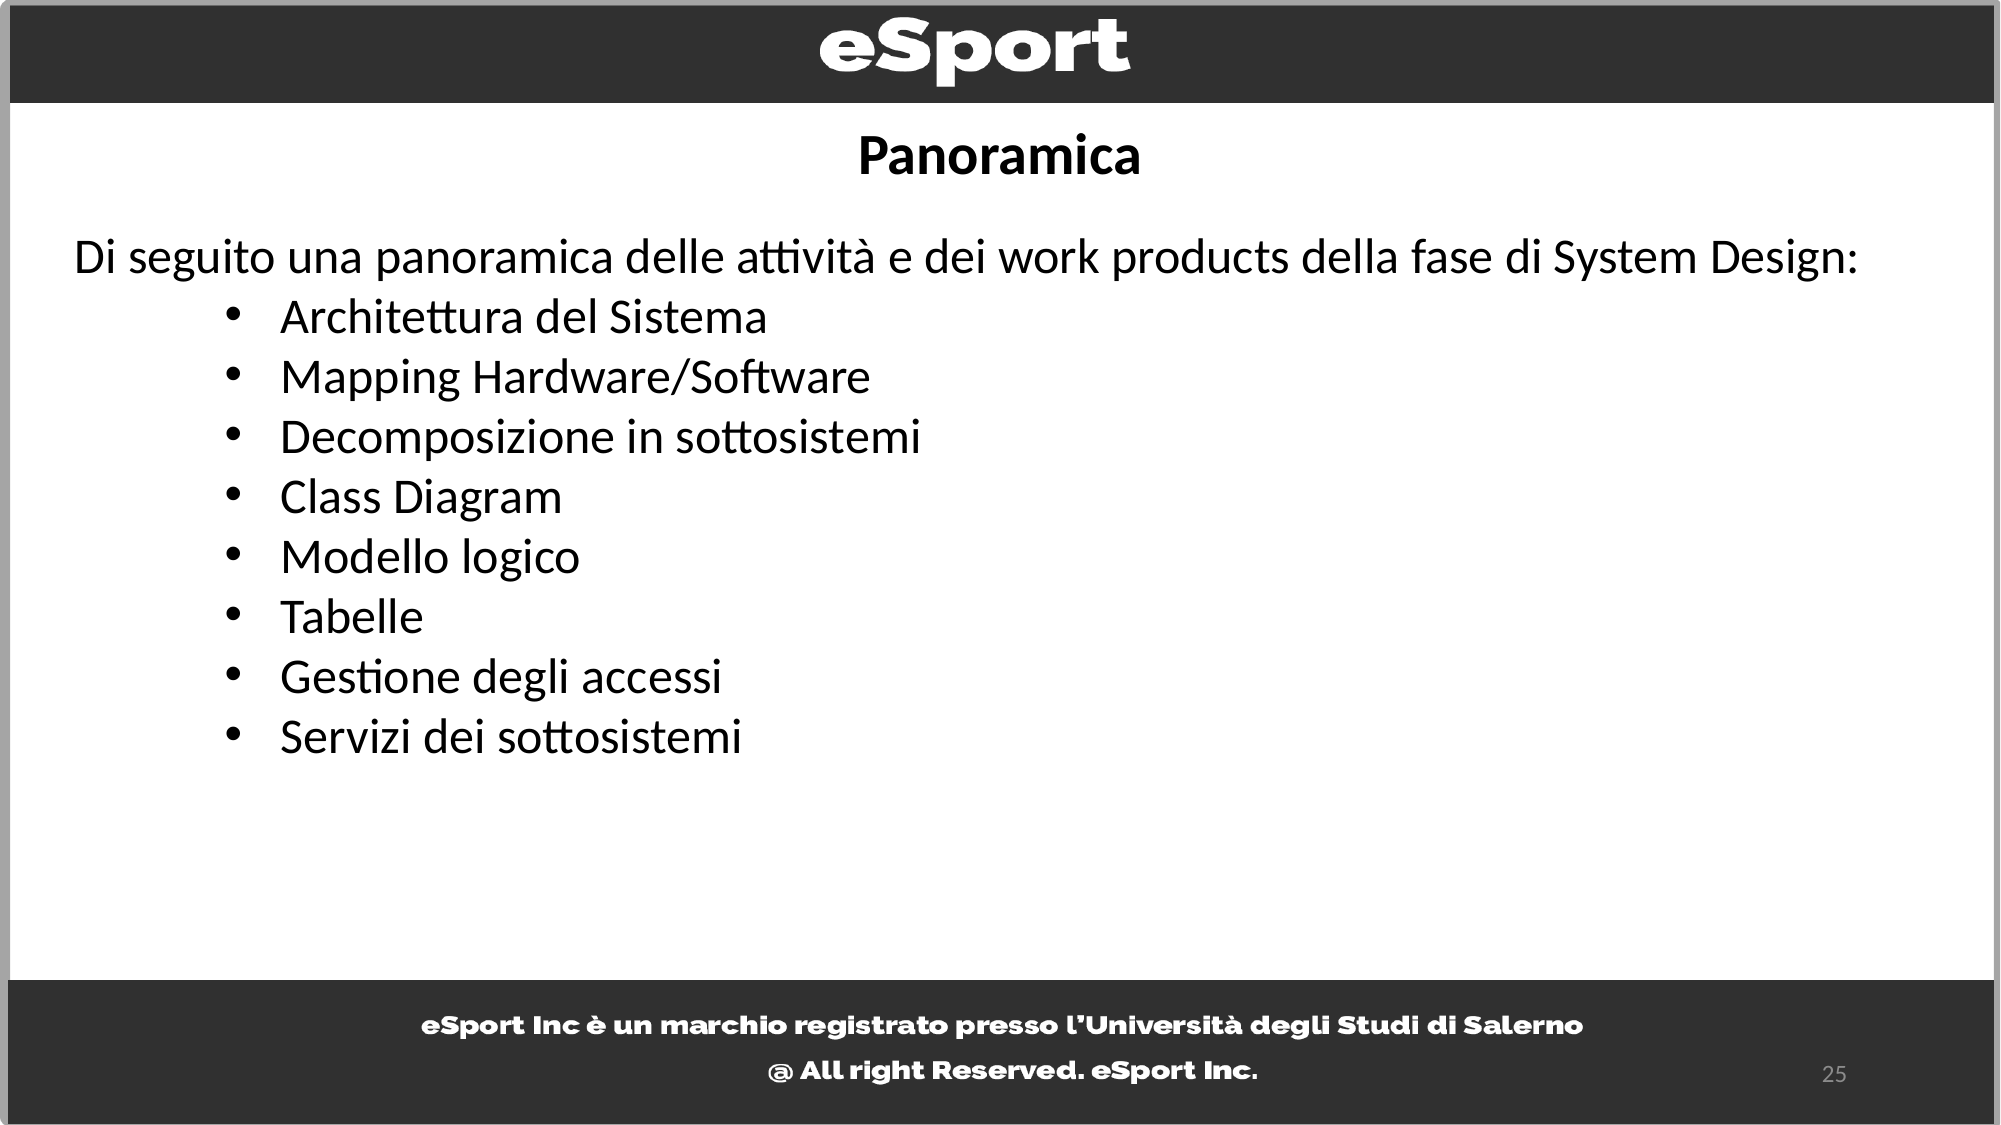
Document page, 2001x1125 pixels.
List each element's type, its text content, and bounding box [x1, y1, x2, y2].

picture [0, 0, 2001, 1125]
text_box Panoramica [190, 109, 1810, 194]
slide_number 25 [1412, 1042, 1863, 1103]
text_box Di seguito una panoramica delle attività e dei work products della fase di System Design: Architettura del Sistema Mapping Hardware/Software Decomposizione in sottosistemi Class Diagram Modello logico Tabelle Gestione degli accessi Servizi dei sottosistemi [59, 215, 1888, 876]
